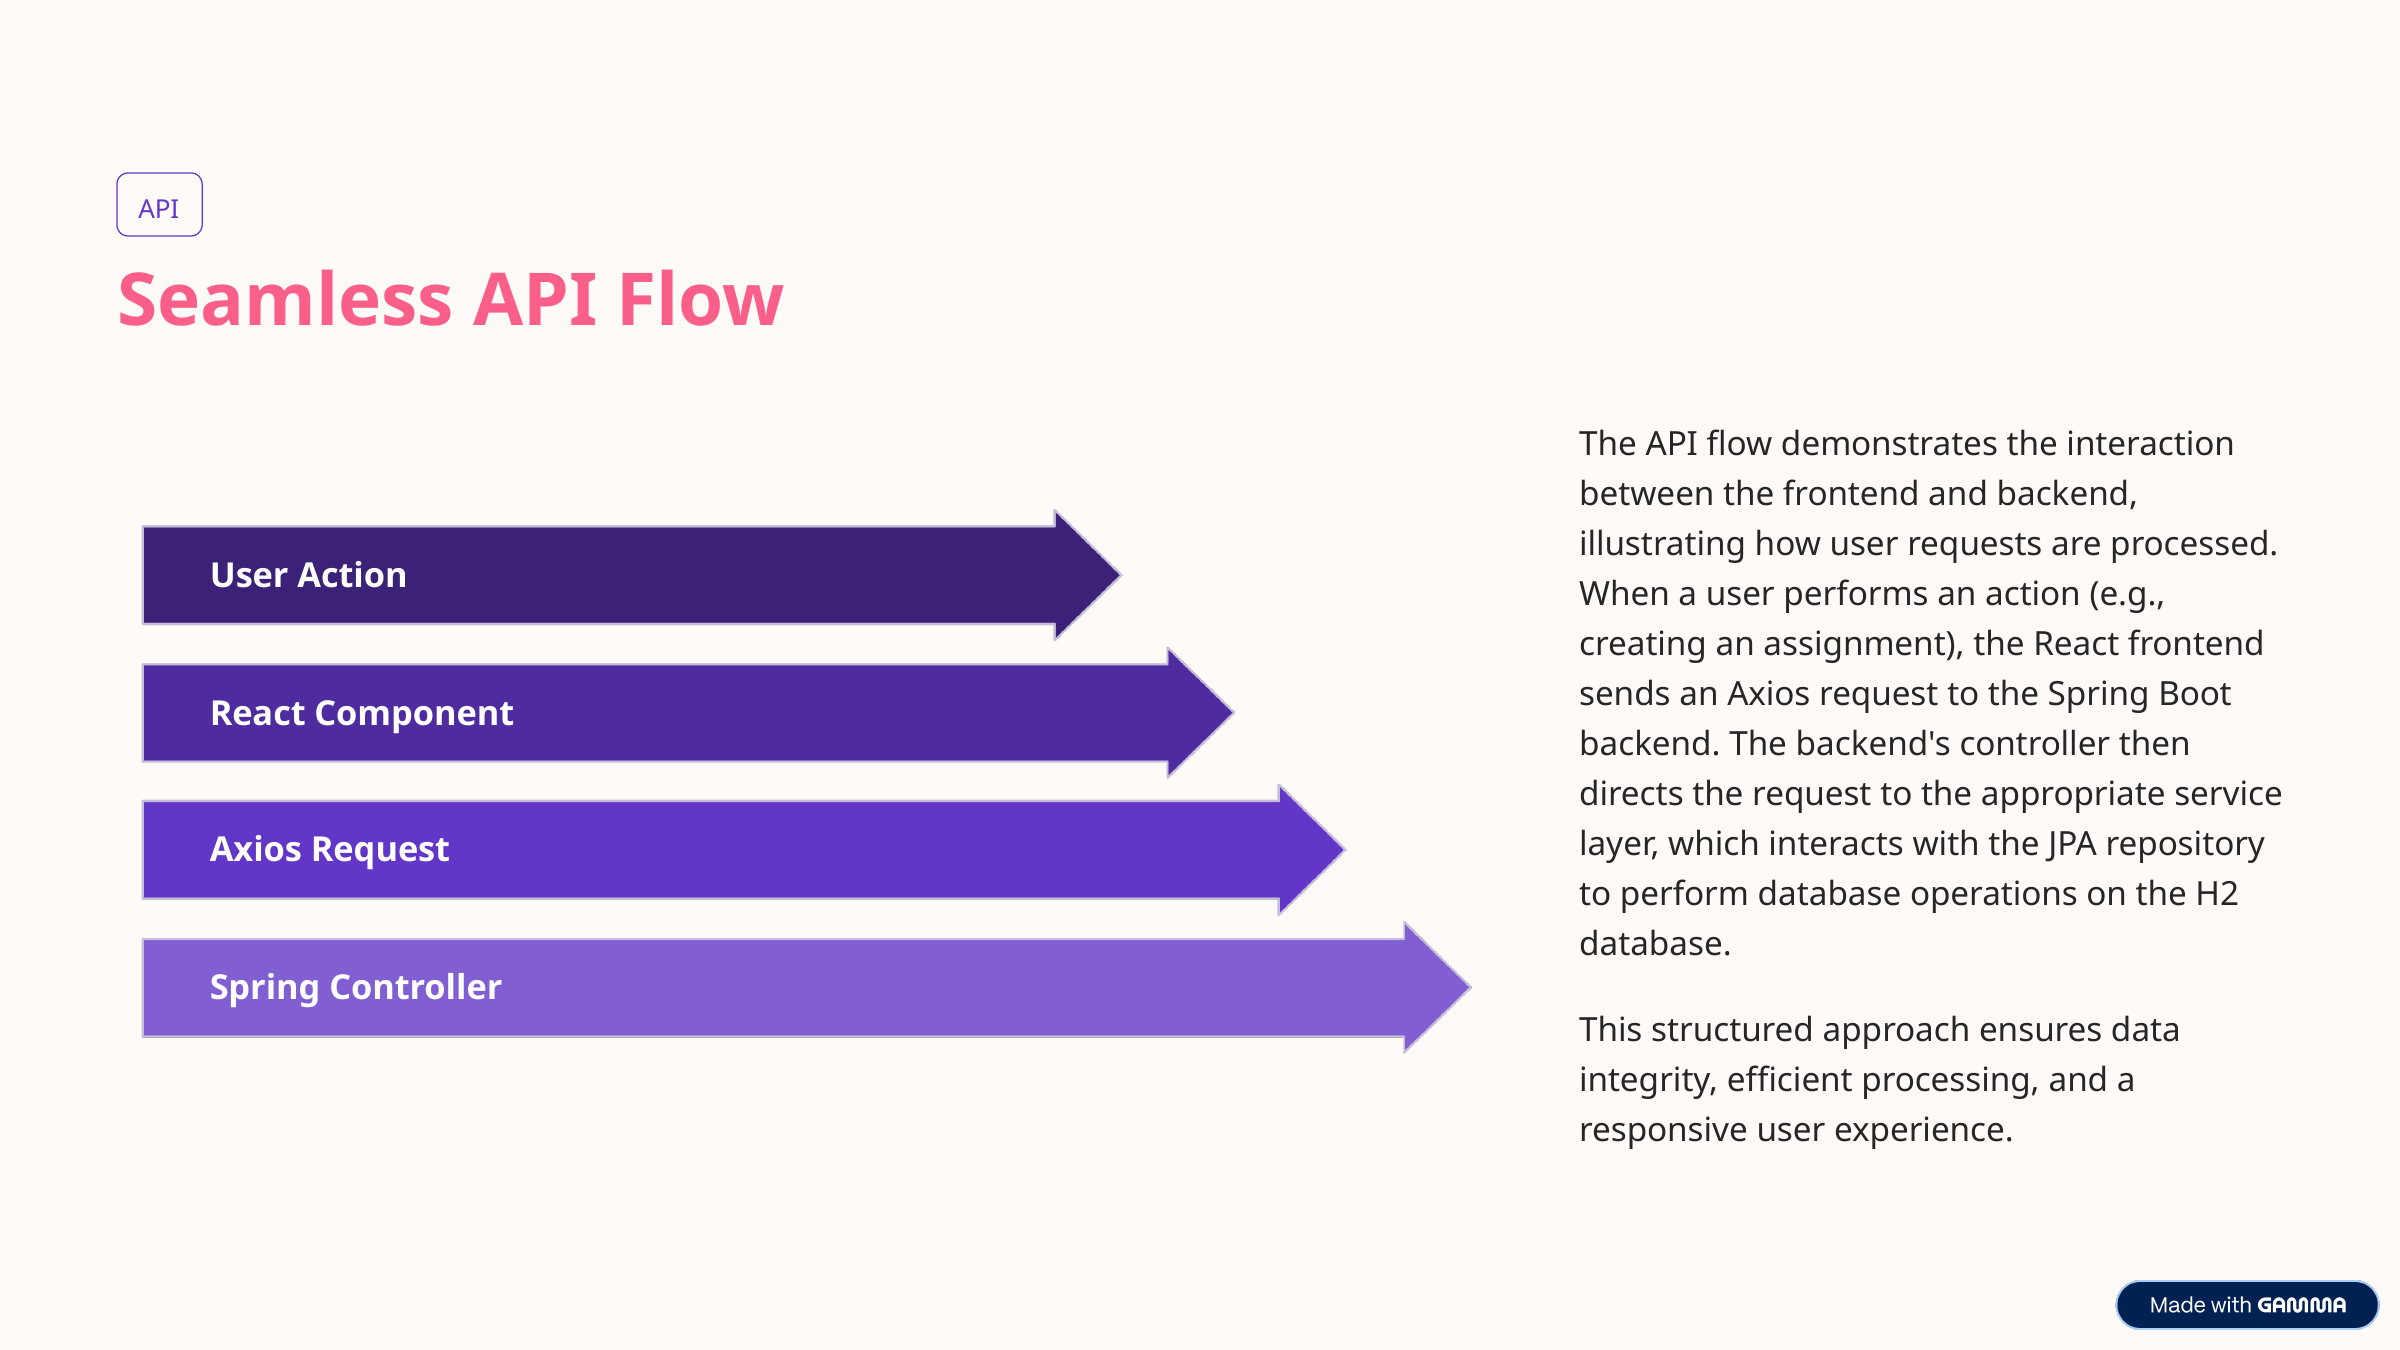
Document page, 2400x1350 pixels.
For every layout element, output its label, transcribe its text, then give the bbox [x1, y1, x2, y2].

picture [116, 483, 1497, 1079]
text_box This structured approach ensures data integrity, efficient processing, and a responsive user experience. [1579, 997, 2285, 1150]
text_box The API flow demonstrates the interaction between the frontend and backend, illustrating how user requests are processed. When a user performs an action (e.g., creating an assignment), the React frontend sends an Axios request to the Spring Boot backend. The backend's controller then directs the request to the appropriate service layer, which interacts with the JPA repository to perform database operations on the H2 database. [1579, 412, 2285, 971]
text_box [116, 172, 203, 237]
text_box API [138, 184, 181, 225]
text_box Seamless API Flow [116, 248, 853, 340]
picture [2106, 1271, 2389, 1339]
